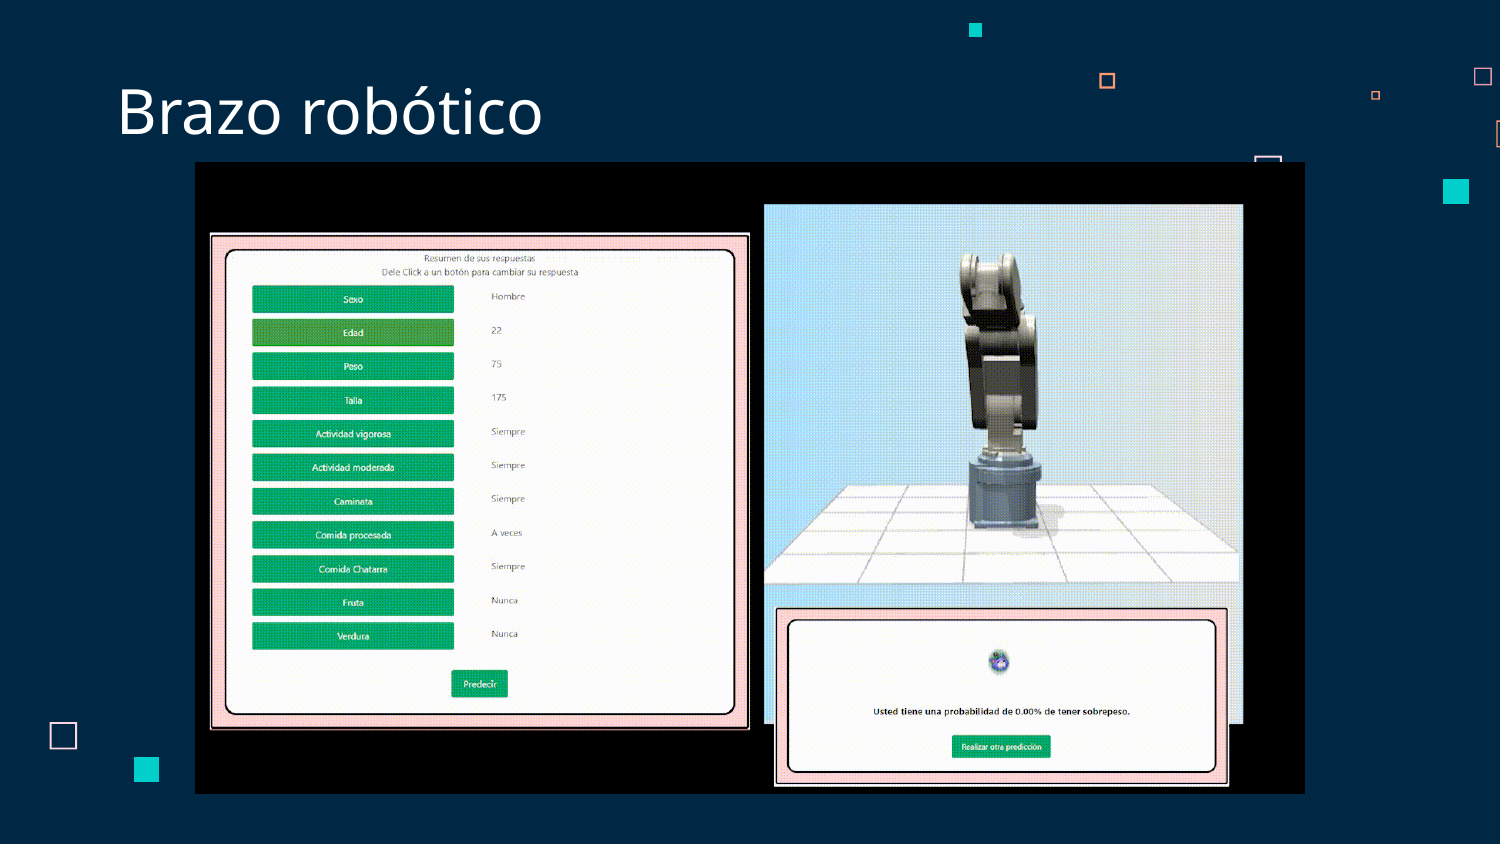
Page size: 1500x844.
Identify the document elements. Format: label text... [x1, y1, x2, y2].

title Brazo robótico [101, 67, 878, 163]
picture [195, 162, 1305, 794]
